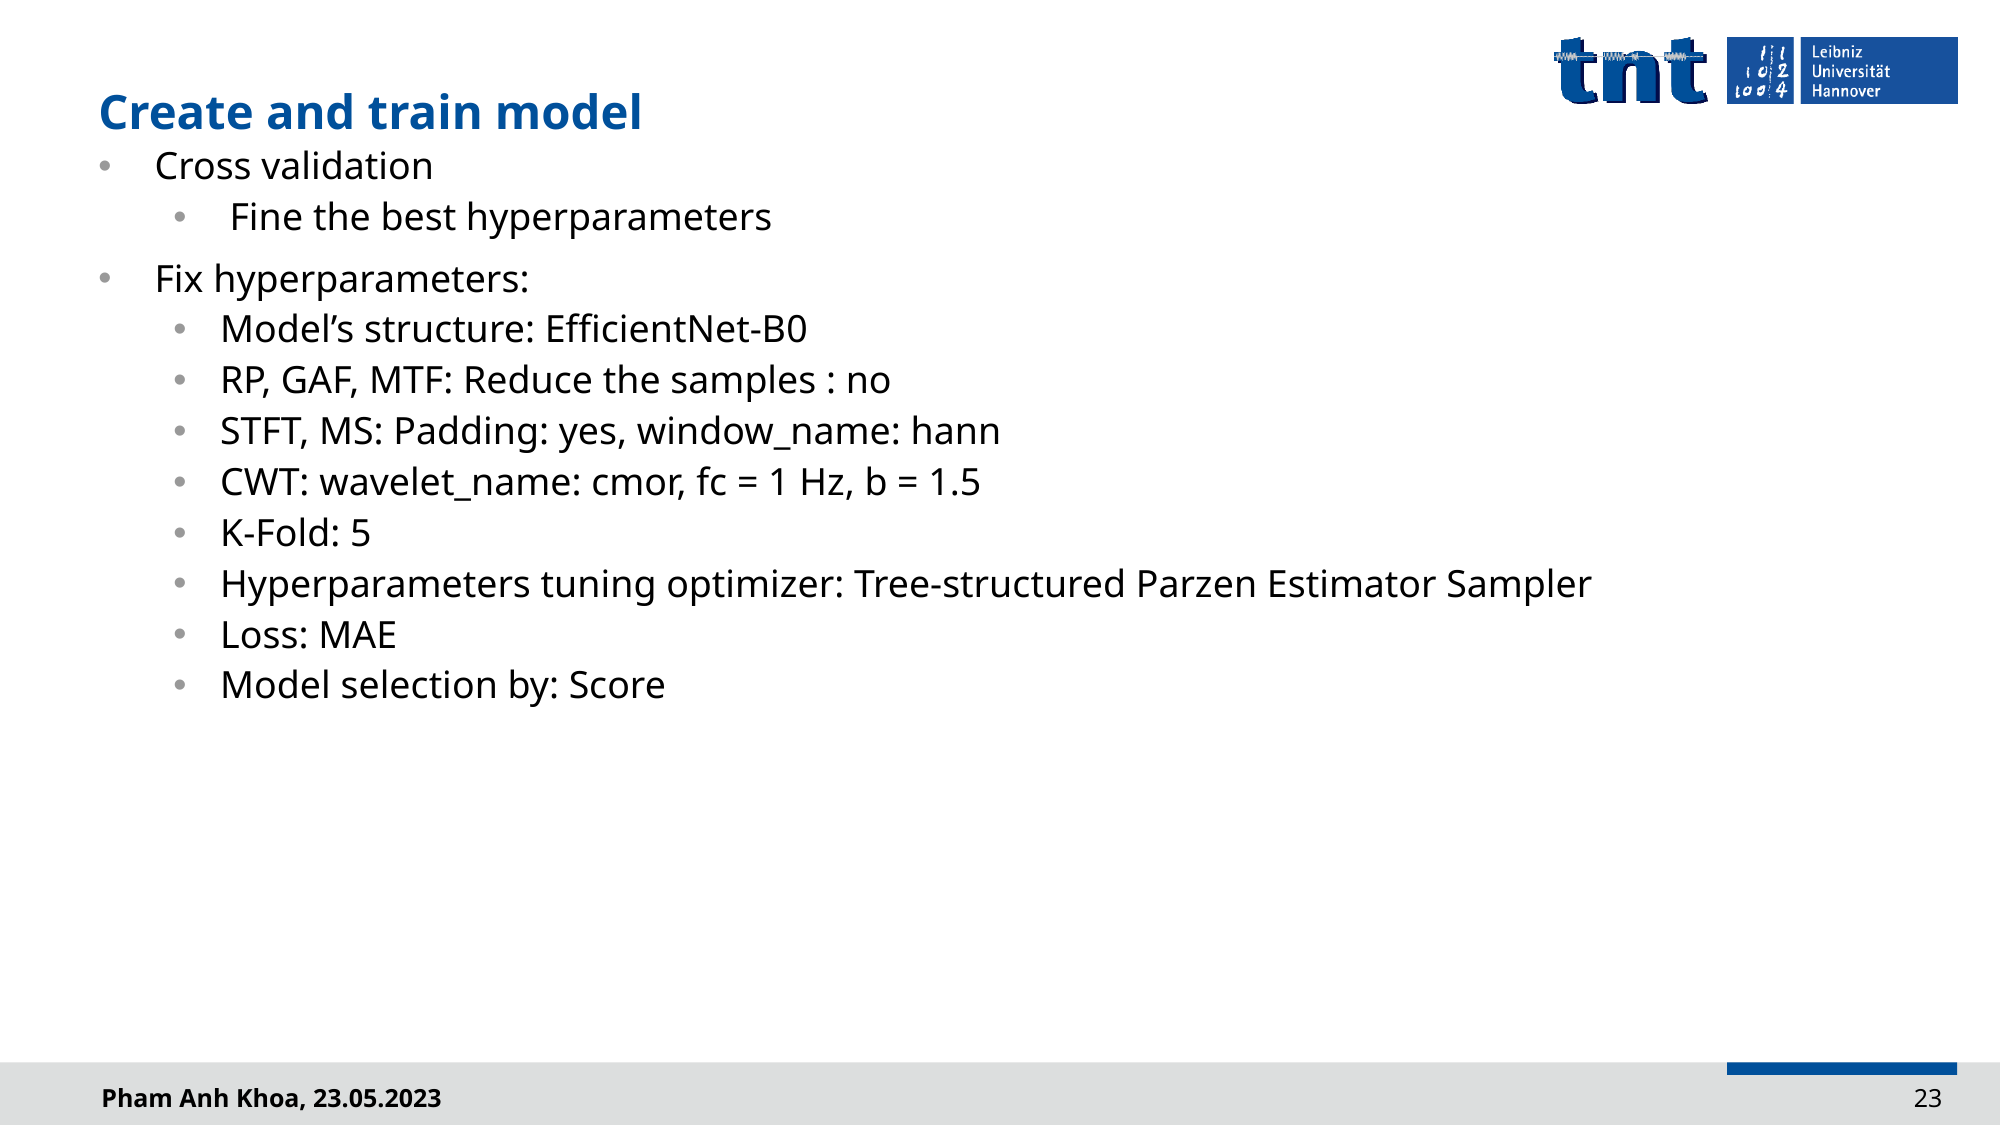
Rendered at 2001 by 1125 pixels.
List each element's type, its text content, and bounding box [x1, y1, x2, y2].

footer Pham Anh Khoa, 23.05.2023 [86, 1074, 1181, 1125]
title Create and train model [86, 80, 1863, 140]
list Cross validation Fine the best hyperparameters Fix hyperparameters: Model’s structure: EfficientNet-B0 RP, GAF, MTF: Reduce the samples : no STFT, MS: Padding: yes, window_name: hann CWT: wavelet_name: cmor, fc = 1 Hz, b = 1.5 K-Fold: 5 Hyperparameters tuning optimizer: Tree-structured Parzen Estimator Sampler Loss: MAE Model selection by: Score [86, 140, 1863, 985]
picture [1554, 37, 1708, 80]
picture [1727, 37, 1958, 104]
